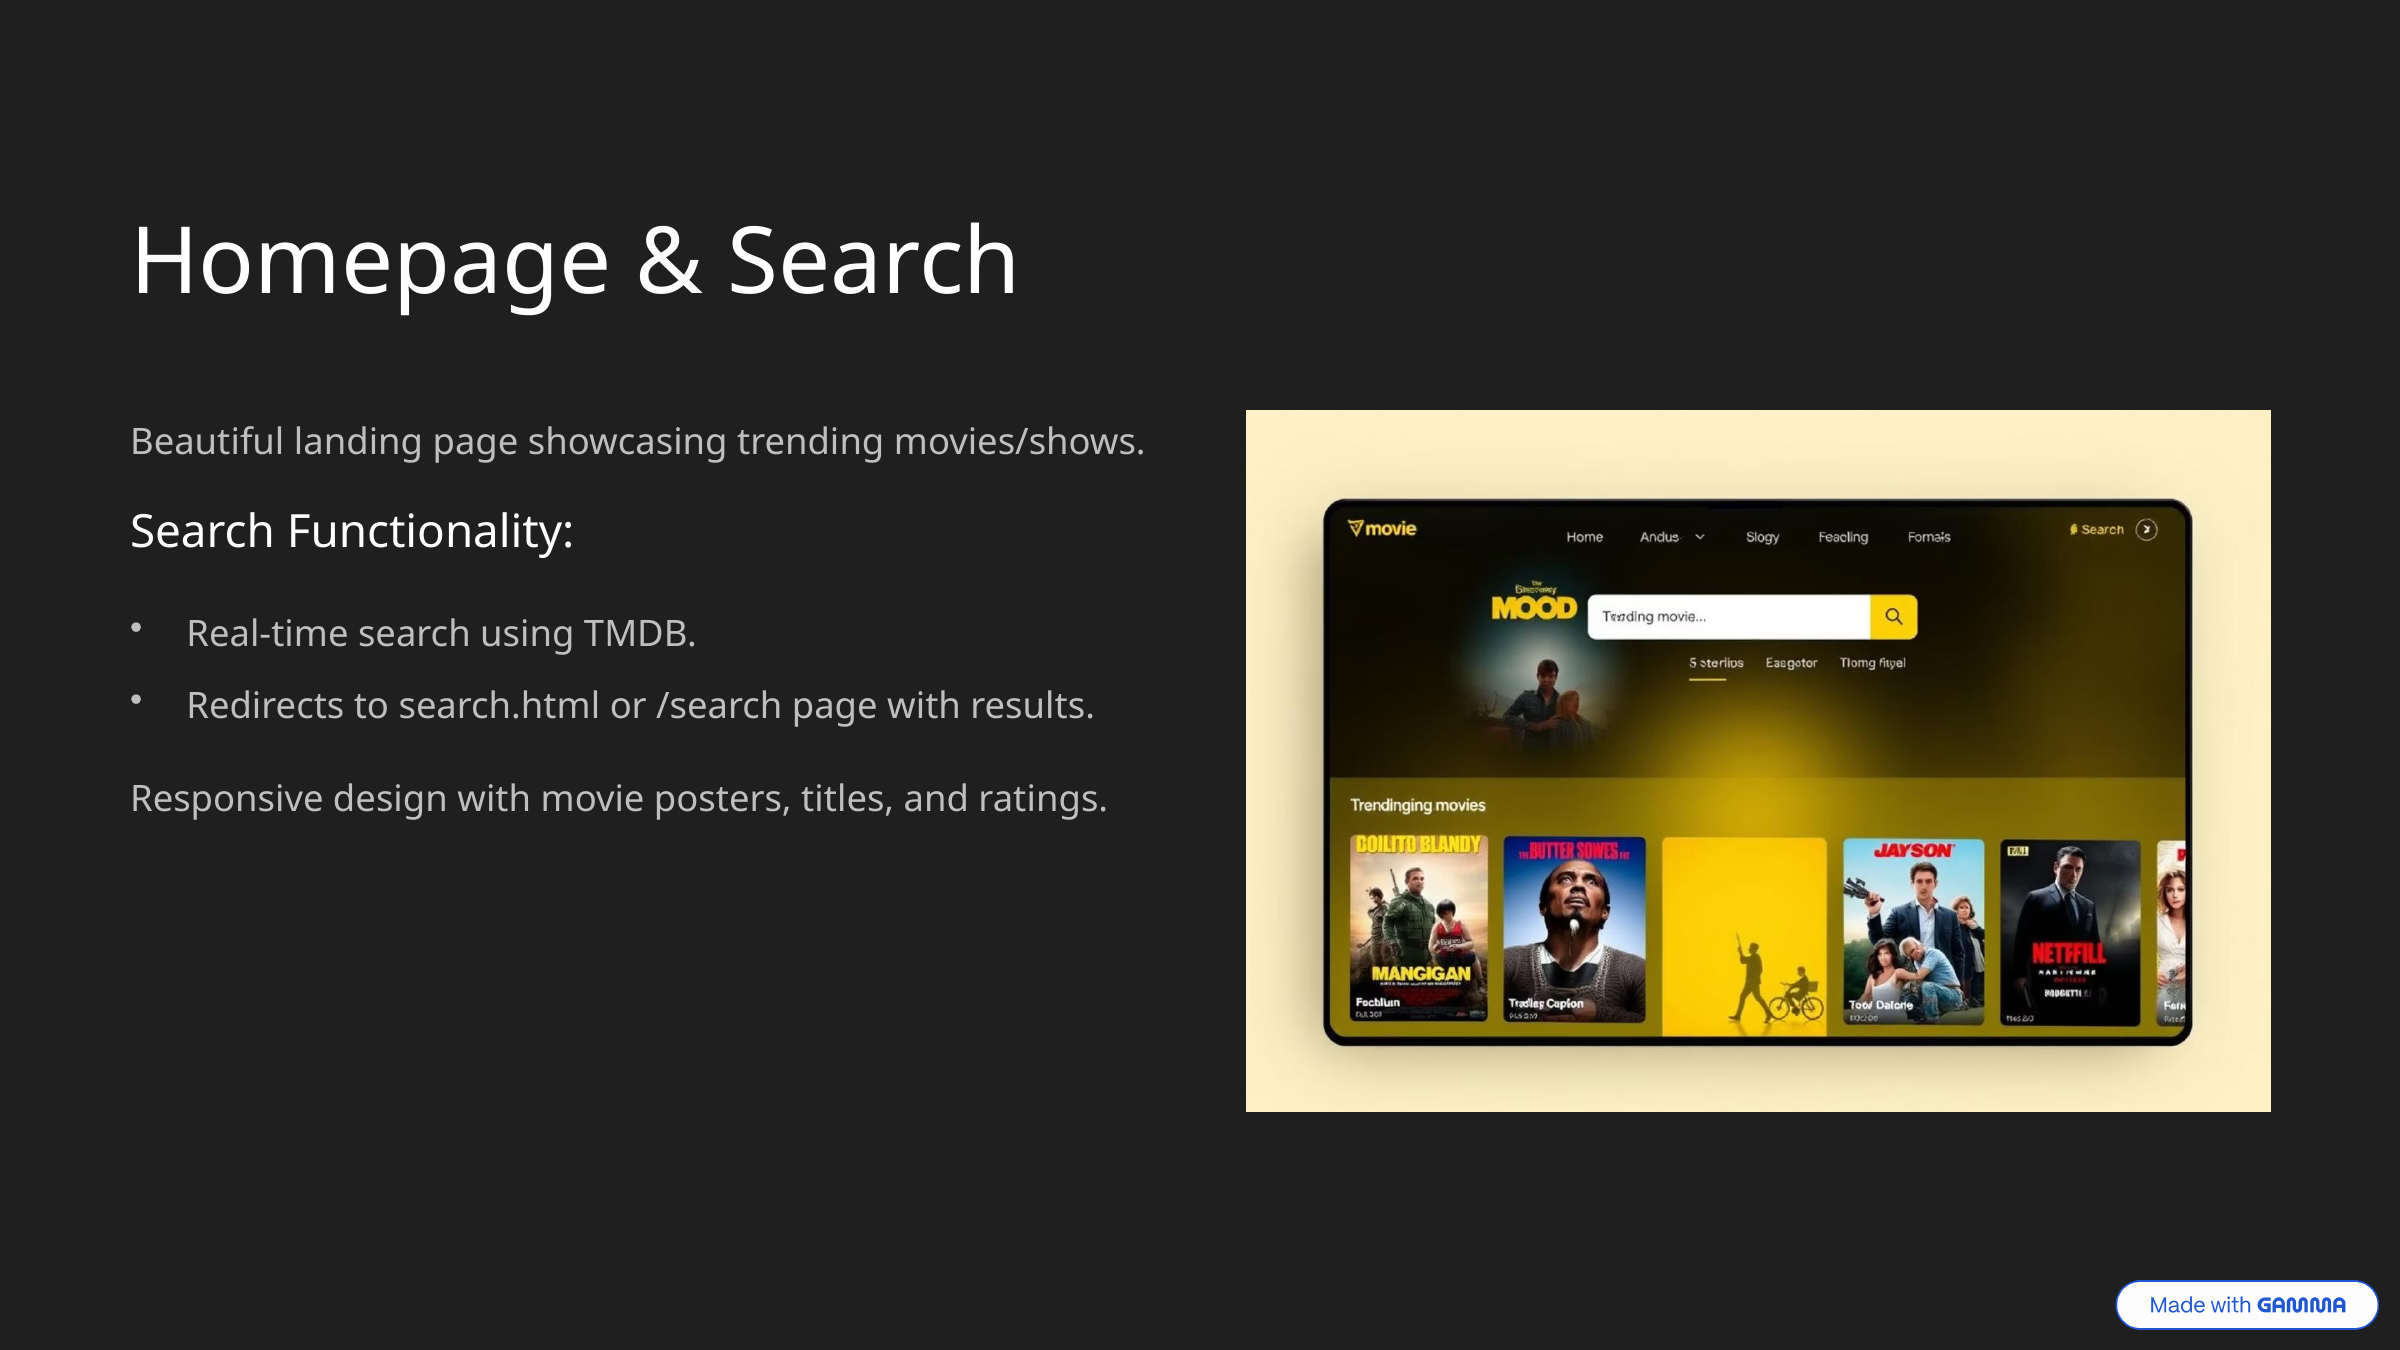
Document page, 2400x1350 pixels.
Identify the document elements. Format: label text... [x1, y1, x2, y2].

text_box Homepage & Search [130, 196, 1061, 313]
text_box Real-time search using TMDB. [130, 594, 1155, 654]
picture [2106, 1271, 2389, 1339]
text_box Redirects to search.html or /search page with results. [130, 666, 1155, 727]
text_box Beautiful landing page showcasing trending movies/shows. [130, 402, 1155, 462]
text_box Search Functionality: [130, 498, 596, 557]
picture [1246, 410, 2271, 1112]
text_box Responsive design with movie posters, titles, and ratings. [130, 759, 1155, 820]
